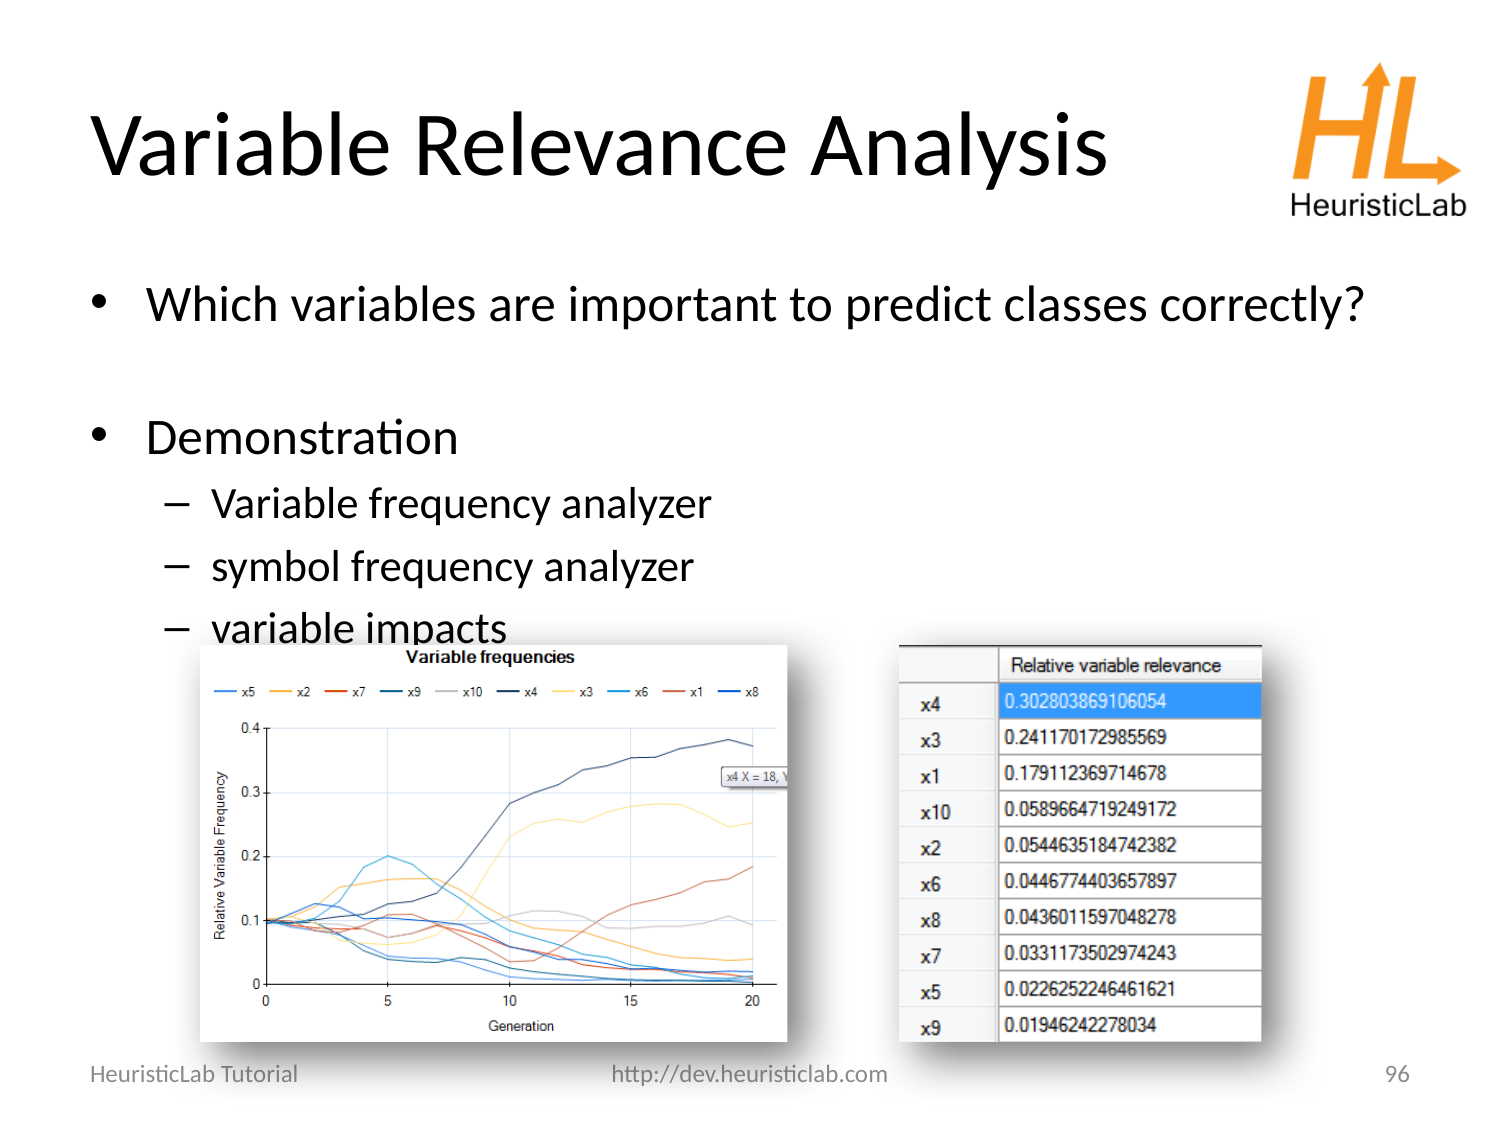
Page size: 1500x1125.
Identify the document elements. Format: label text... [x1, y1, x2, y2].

footer http://dev.heuristiclab.com [512, 1042, 988, 1103]
slide_number 96 [1074, 1042, 1425, 1103]
picture [898, 644, 1263, 1042]
title Variable Relevance Analysis [75, 45, 1282, 233]
list Which variables are important to predict classes correctly? Demonstration Variable frequency analyzer symbol frequency analyzer variable impacts [75, 262, 1425, 669]
picture [199, 644, 788, 1042]
slide_number HeuristicLab Tutorial [75, 1042, 425, 1103]
picture [1281, 27, 1474, 244]
